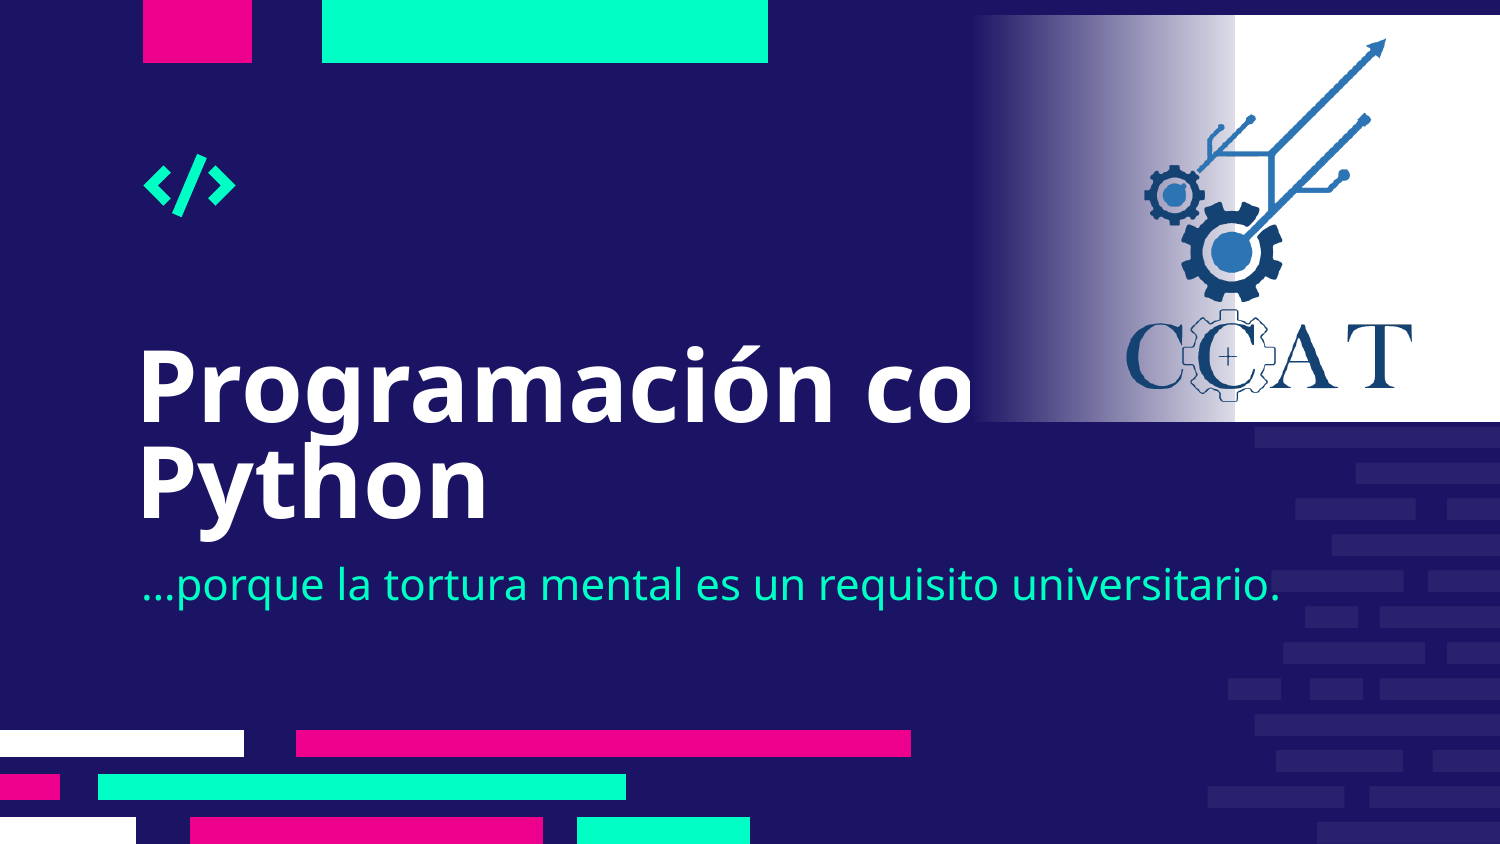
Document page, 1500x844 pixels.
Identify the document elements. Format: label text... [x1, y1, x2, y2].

subtitle …porque la tortura mental es un requisito universitario. [126, 557, 1500, 688]
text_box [969, 14, 1500, 423]
title Programación con Python [119, 224, 1103, 538]
